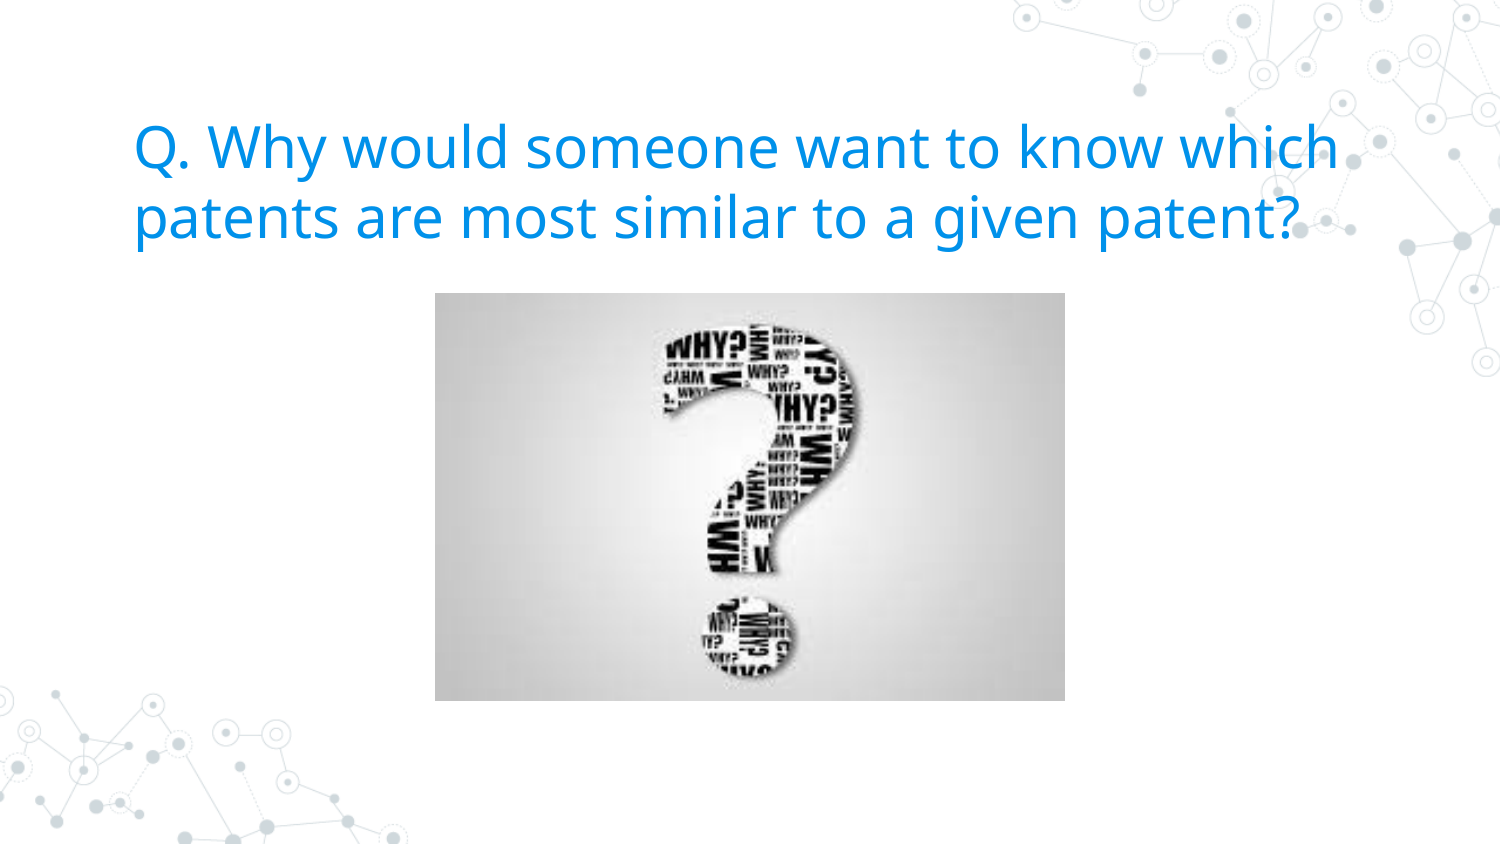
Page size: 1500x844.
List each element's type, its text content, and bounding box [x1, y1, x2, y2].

title Q. Why would someone want to know which patents are most similar to a given patent? [118, 149, 1361, 265]
picture [0, 0, 1500, 844]
